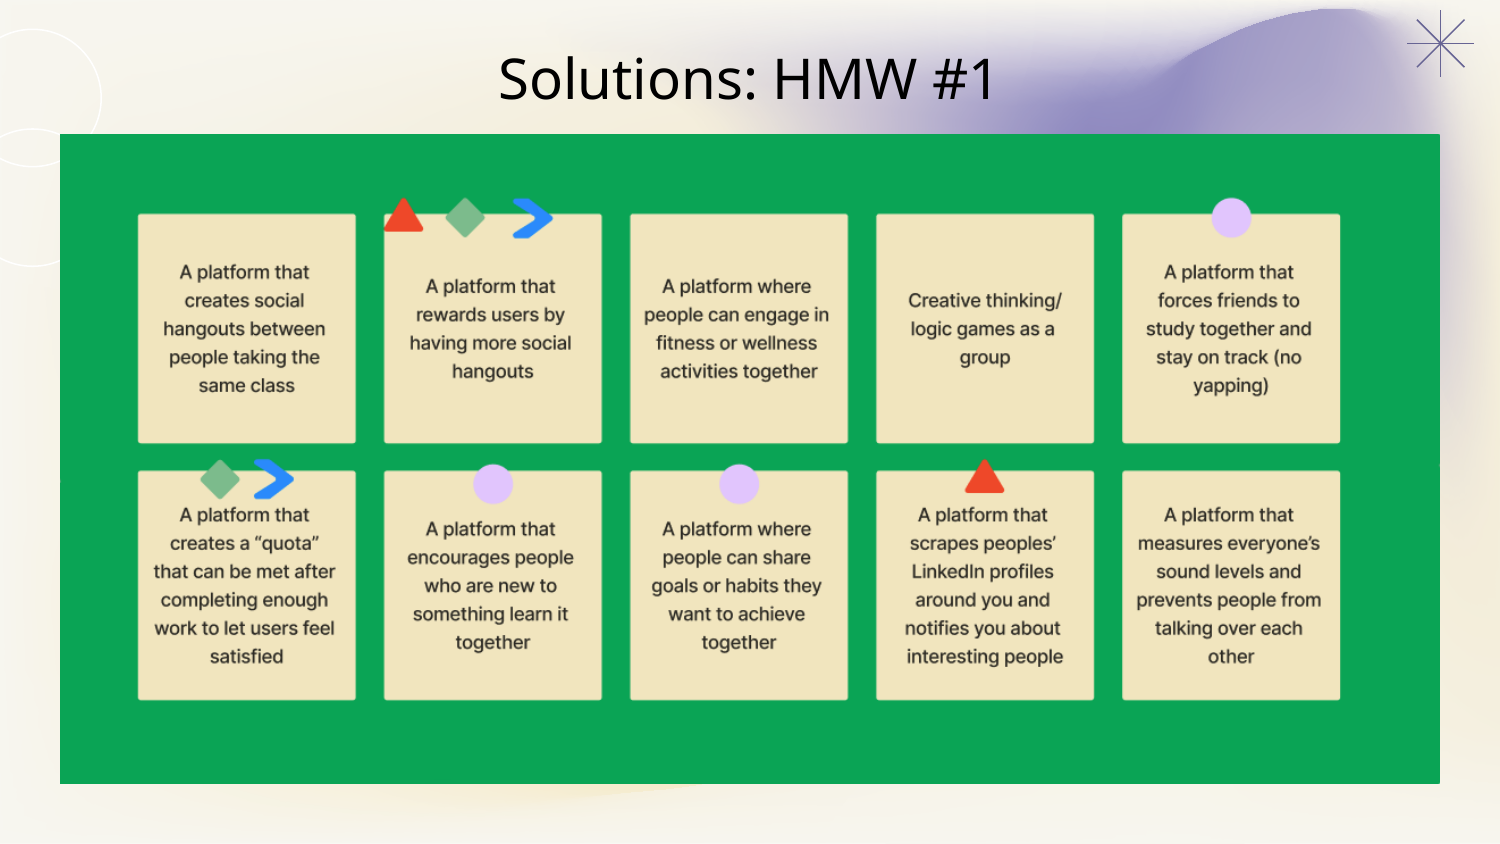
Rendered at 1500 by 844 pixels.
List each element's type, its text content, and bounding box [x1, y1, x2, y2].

title Solutions: HMW #1 [118, 28, 1382, 133]
picture [0, 0, 1500, 844]
